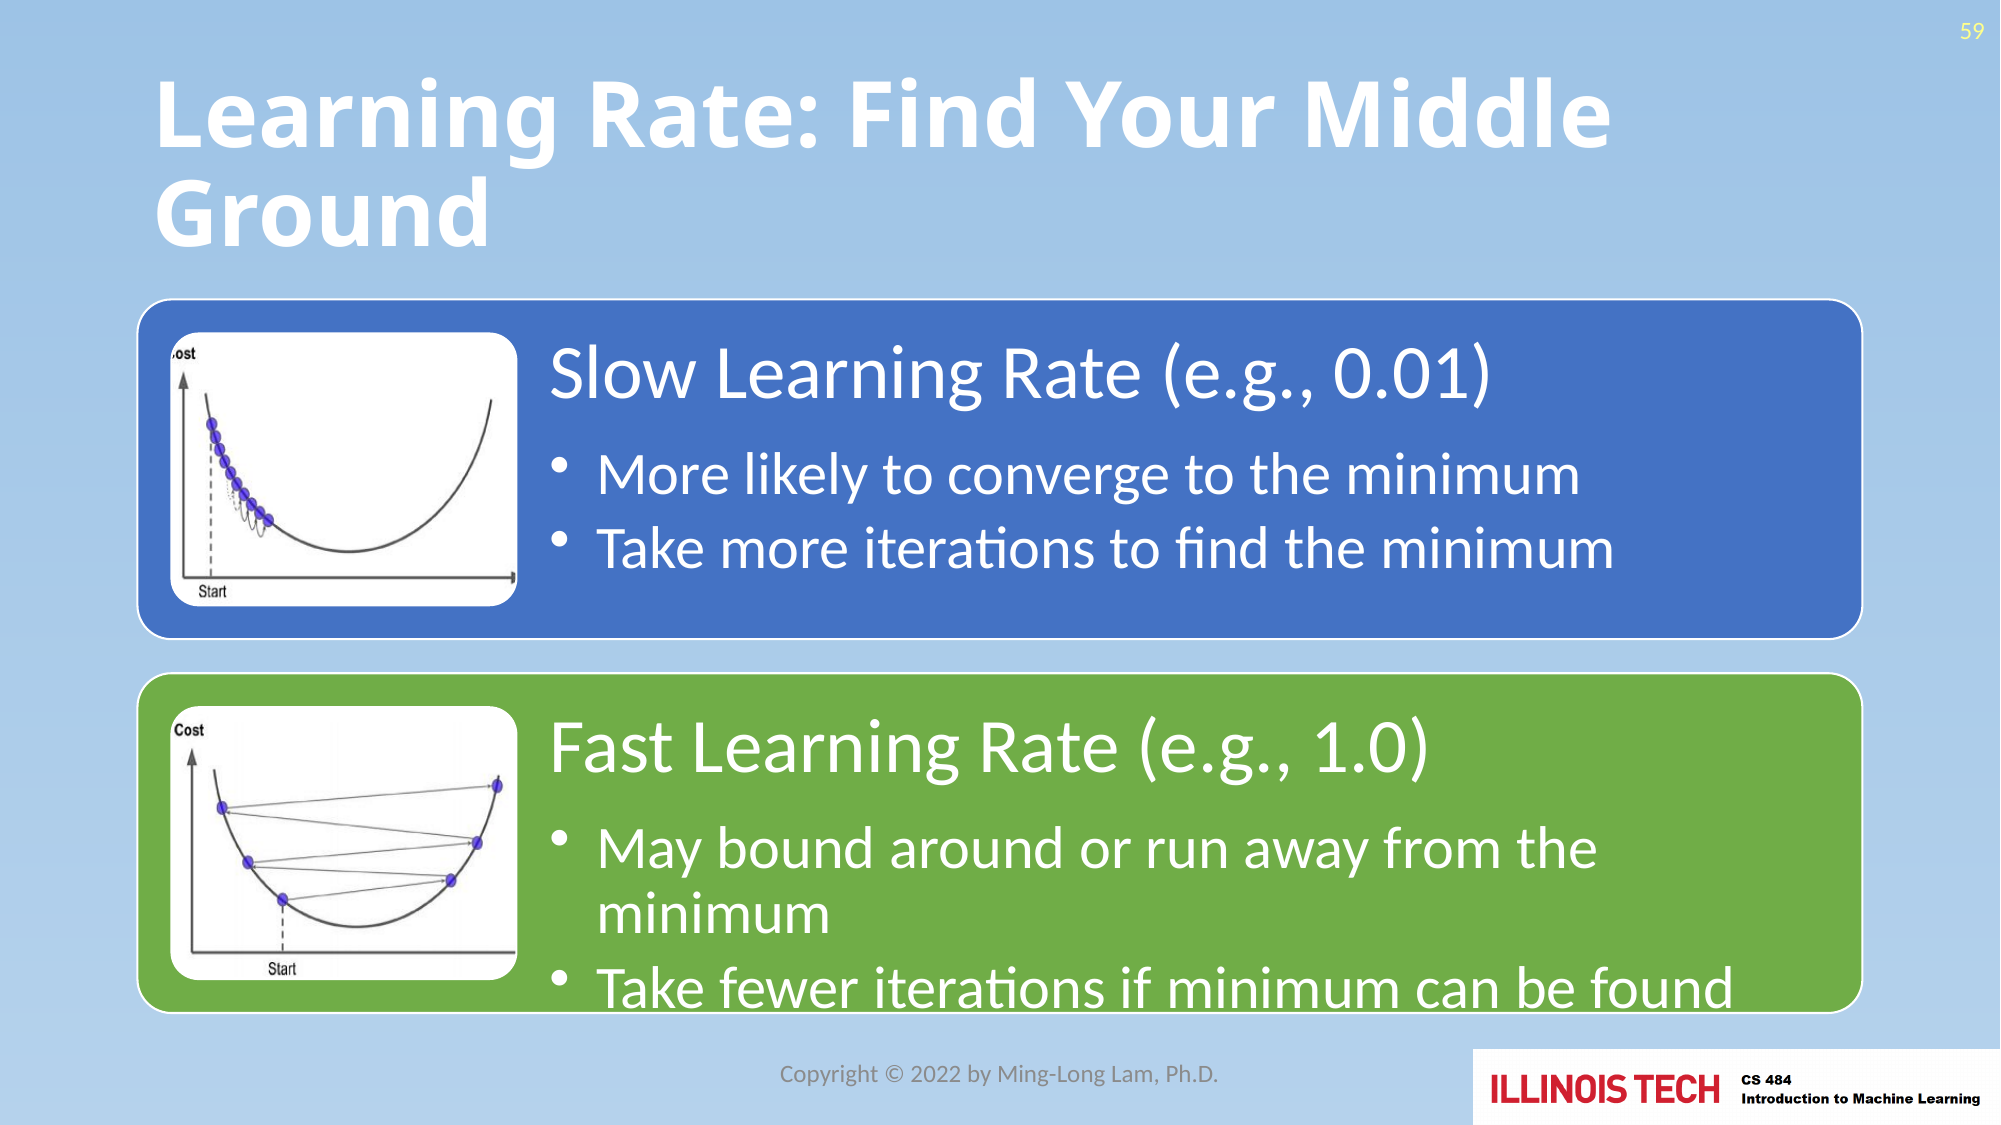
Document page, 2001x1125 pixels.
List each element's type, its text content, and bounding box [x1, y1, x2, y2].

slide_number 59 [1550, 0, 2000, 60]
footer Copyright © 2022 by Ming-Long Lam, Ph.D. [662, 1042, 1338, 1103]
picture [1473, 1049, 2000, 1125]
title Learning Rate: Find Your Middle Ground [137, 68, 1863, 266]
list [137, 299, 1863, 1014]
